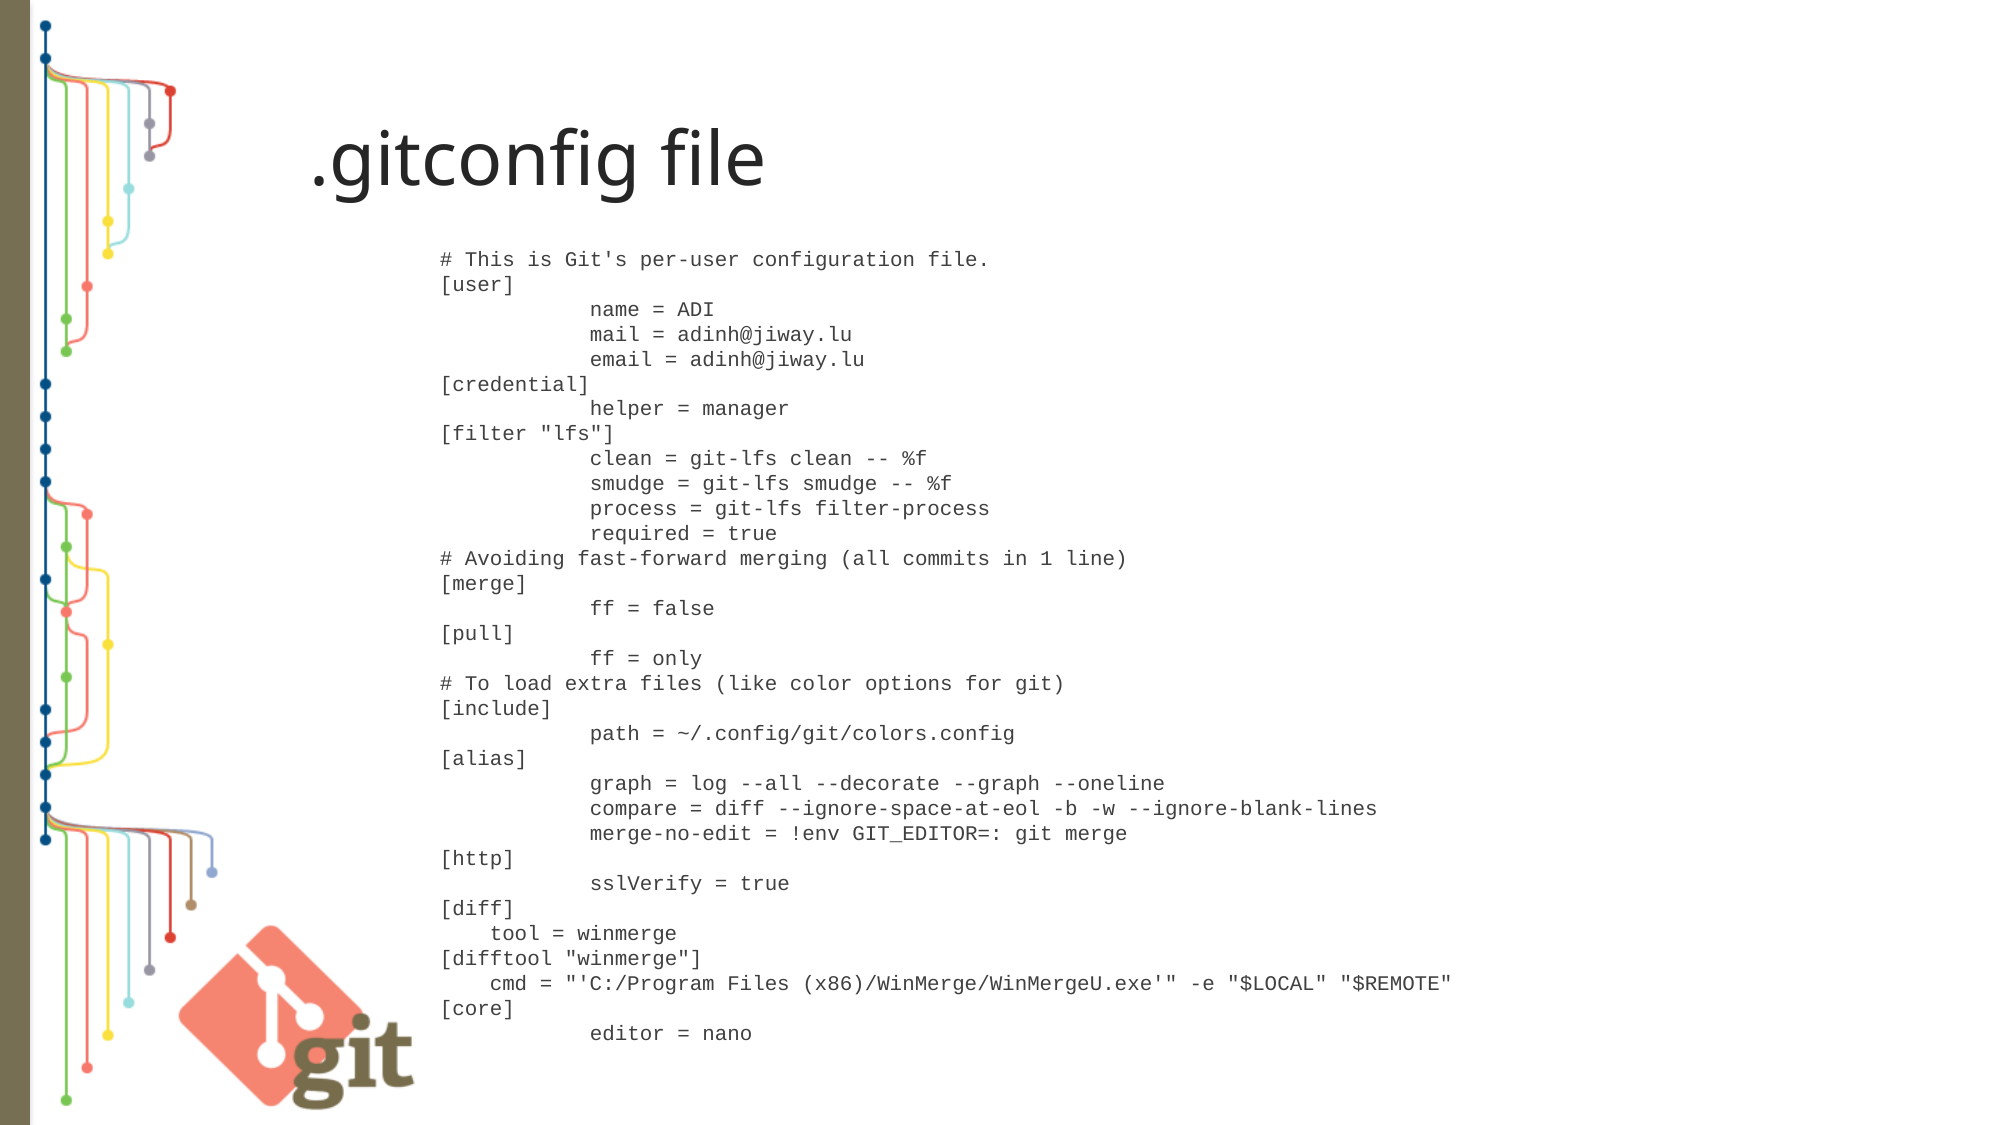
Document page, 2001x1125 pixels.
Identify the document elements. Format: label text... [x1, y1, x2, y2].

picture [30, 0, 2001, 1125]
list # This is Git's per-user configuration file. [user] name = ADI mail = adinh@jiway.lu email = adinh@jiway.lu [credential] helper = manager [filter "lfs"] clean = git-lfs clean -- %f smudge = git-lfs smudge -- %f process = git-lfs filter-process required = true # Avoiding fast-forward merging (all commits in 1 line) [merge] ff = false [pull] ff = only # To load extra files (like color options for git) [include] path = ~/.config/git/colors.config [alias] graph = log --all --decorate --graph --oneline compare = diff --ignore-space-at-eol -b -w --ignore-blank-lines merge-no-edit = !env GIT_EDITOR=: git merge [http] sslVerify = true [diff] tool = winmerge [difftool "winmerge"] cmd = "'C:/Program Files (x86)/WinMerge/WinMergeU.exe'" -e "$LOCAL" "$REMOTE" [core] editor = nano [424, 237, 1957, 1104]
title .gitconfig file [294, 102, 1888, 313]
